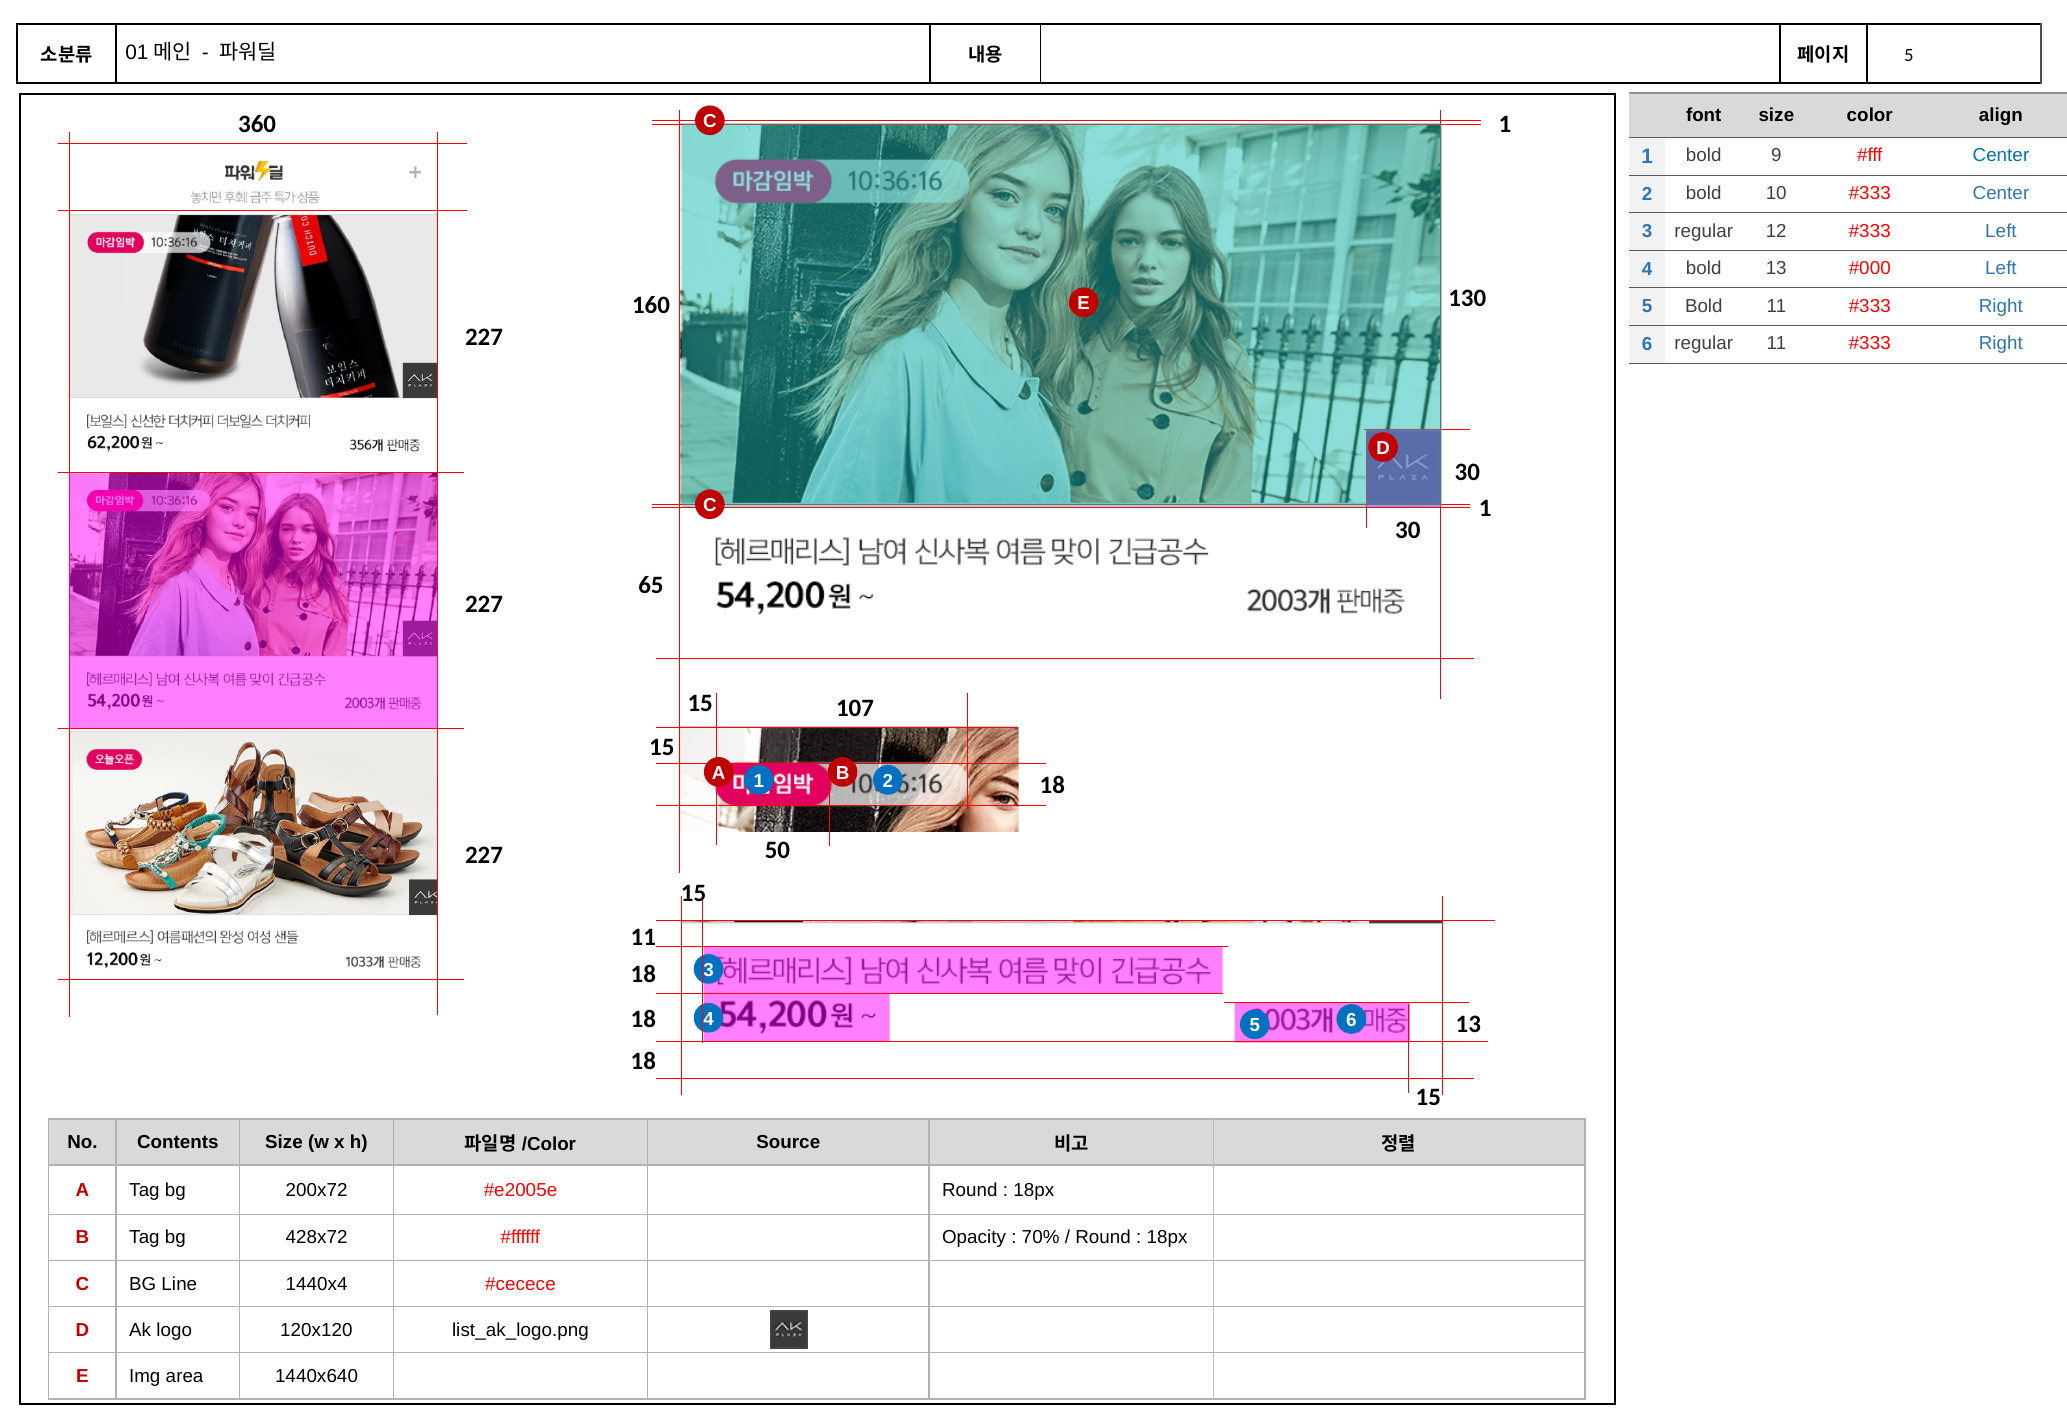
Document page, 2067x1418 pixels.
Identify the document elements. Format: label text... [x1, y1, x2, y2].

text_box 01메인 - 파워딜 [125, 29, 681, 73]
picture [682, 947, 702, 993]
text_box 15 [1443, 1073, 1456, 1077]
table_header Size (w x h) [240, 1120, 393, 1164]
text_box 360 [223, 100, 292, 142]
table_cell [1214, 1307, 1584, 1352]
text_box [633, 678, 1081, 874]
table_cell 1440x640 [240, 1353, 393, 1398]
table_header align [1929, 94, 2067, 137]
picture [770, 1310, 808, 1349]
table_cell [648, 1215, 928, 1260]
table_cell 200x72 [240, 1166, 393, 1214]
table_cell #e2005e [394, 1166, 647, 1214]
table_cell Round : 18px [930, 1166, 1213, 1214]
table_cell [648, 1307, 928, 1352]
table_cell Bold [1665, 288, 1742, 325]
text_box 18 [615, 1037, 672, 1082]
table_cell 1 [1629, 138, 1665, 175]
picture [682, 994, 702, 1040]
table_cell 12 [1742, 213, 1810, 250]
table_cell 1440x4 [240, 1261, 393, 1306]
table_cell Img area [117, 1353, 239, 1398]
table_cell [930, 1261, 1213, 1306]
table_cell Right [1929, 326, 2067, 363]
table_cell Ak logo [117, 1307, 239, 1352]
table_cell bold [1665, 138, 1742, 175]
table_cell bold [1665, 176, 1742, 212]
picture [70, 980, 437, 988]
text_box 18 [615, 995, 672, 1037]
picture [682, 1041, 1408, 1077]
text_box 15 [665, 874, 722, 915]
table_header 비고 [930, 1120, 1213, 1164]
table_cell [648, 1166, 928, 1214]
table_cell E [49, 1353, 115, 1398]
table_header Source [648, 1120, 928, 1164]
table_cell [394, 1353, 647, 1398]
table_cell 6 [1629, 326, 1665, 363]
table_cell B [49, 1215, 115, 1260]
table_cell 3 [1629, 213, 1665, 250]
table_cell #cecece [394, 1261, 647, 1306]
table_cell 9 [1742, 138, 1810, 175]
table_cell [1214, 1215, 1584, 1260]
table_cell 4 [1629, 251, 1665, 287]
table_cell [930, 1307, 1213, 1352]
picture [682, 921, 702, 946]
picture [1409, 1041, 1442, 1077]
table_cell #333 [1810, 288, 1929, 325]
table_header 정렬 [1214, 1120, 1584, 1164]
table_cell 428x72 [240, 1215, 393, 1260]
table_cell 13 [1742, 251, 1810, 287]
table_cell [648, 1261, 928, 1306]
table_header size [1742, 94, 1810, 137]
table_cell 2 [1629, 176, 1665, 212]
table_cell C [49, 1261, 115, 1306]
picture [70, 729, 437, 979]
table_cell #333 [1810, 176, 1929, 212]
picture [703, 921, 1442, 1040]
table_header No. [49, 1120, 115, 1164]
table_cell regular [1665, 213, 1742, 250]
table_cell [930, 1353, 1213, 1398]
table_cell Tag bg [117, 1215, 239, 1260]
table_cell [1214, 1166, 1584, 1214]
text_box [616, 100, 1527, 699]
table_cell Right [1929, 288, 2067, 325]
text_box 18 [615, 950, 672, 995]
text_box 227 [450, 579, 519, 625]
table_cell [1214, 1353, 1584, 1398]
table_cell A [49, 1166, 115, 1214]
text_box 11 [615, 913, 672, 950]
text_box 15 [1400, 1079, 1456, 1118]
table_cell BG Line [117, 1261, 239, 1306]
table_header font [1665, 94, 1742, 137]
table_cell Center [1929, 176, 2067, 212]
table_cell #fff [1810, 138, 1929, 175]
table_header Contents [117, 1120, 239, 1164]
table_cell 10 [1742, 176, 1810, 212]
table_cell [1214, 1261, 1584, 1306]
table_cell #333 [1810, 213, 1929, 250]
table_cell regular [1665, 326, 1742, 363]
picture [70, 143, 437, 210]
table_cell [648, 1353, 928, 1398]
table_cell #ffffff [394, 1215, 647, 1260]
table_cell Left [1929, 213, 2067, 250]
table_header color [1810, 94, 1929, 137]
table_cell #000 [1810, 251, 1929, 287]
picture [70, 472, 437, 728]
table_cell 11 [1742, 326, 1810, 363]
text_box 227 [450, 831, 519, 876]
table_cell Opacity : 70% / Round : 18px [930, 1215, 1213, 1260]
picture [70, 211, 437, 471]
table_cell Center [1929, 138, 2067, 175]
table_cell 5 [1629, 288, 1665, 325]
text_box 227 [450, 313, 519, 358]
table_header 파일명/Color [394, 1120, 647, 1164]
table_cell list_ak_logo.png [394, 1307, 647, 1352]
table_cell 11 [1742, 288, 1810, 325]
table_cell Left [1929, 251, 2067, 287]
table_cell #333 [1810, 326, 1929, 363]
text_box 13 [1443, 1000, 1497, 1046]
table_cell bold [1665, 251, 1742, 287]
table_cell 120x120 [240, 1307, 393, 1352]
table_header [1629, 94, 1665, 137]
table_cell D [49, 1307, 115, 1352]
table_cell Tag bg [117, 1166, 239, 1214]
